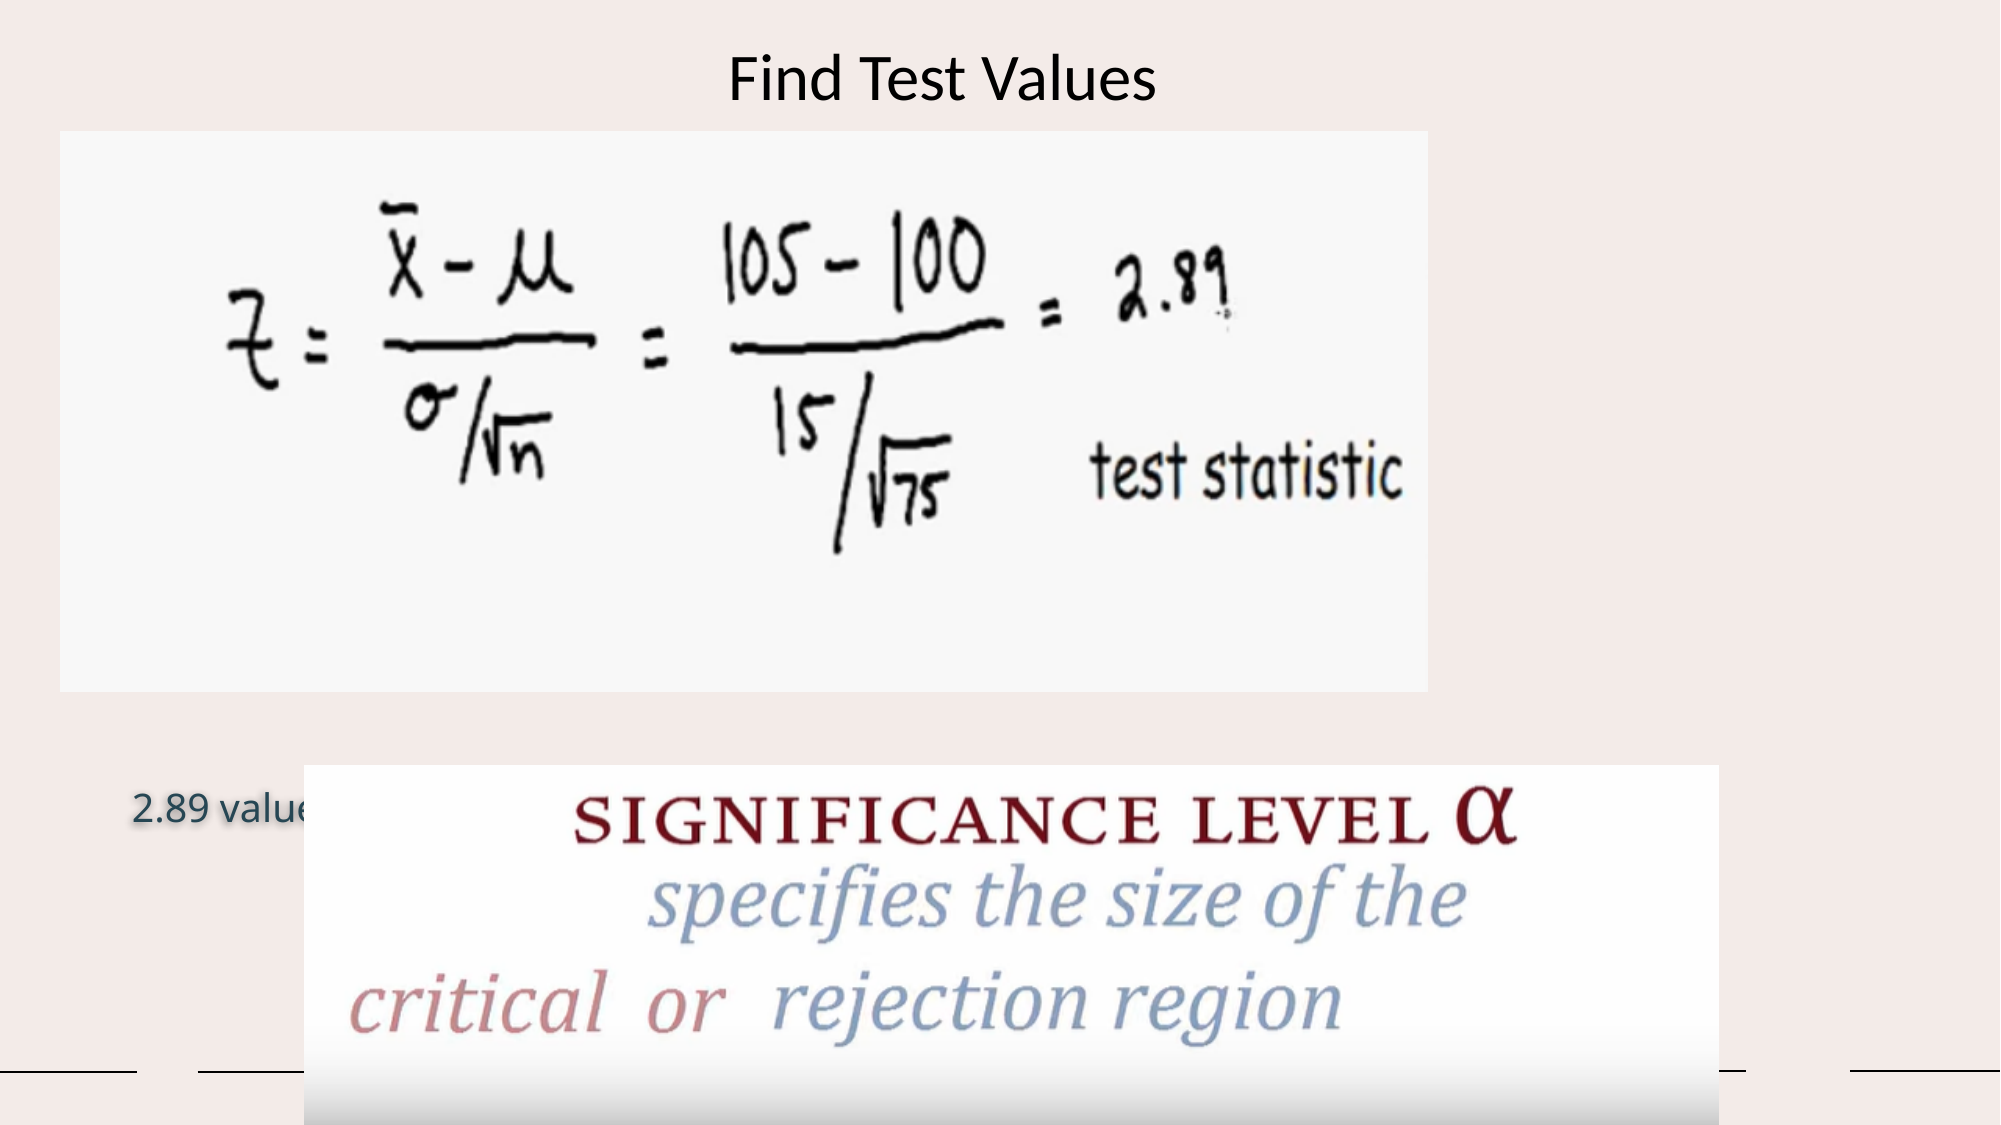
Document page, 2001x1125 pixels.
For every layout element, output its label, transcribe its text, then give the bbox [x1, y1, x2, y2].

title Find Test Values [457, 26, 1444, 132]
picture [304, 765, 1719, 1125]
text_box 2.89 value in the greater than 2.5 . So this lies in the red area(rejection area) . [0, 691, 1699, 841]
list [59, 131, 1428, 692]
